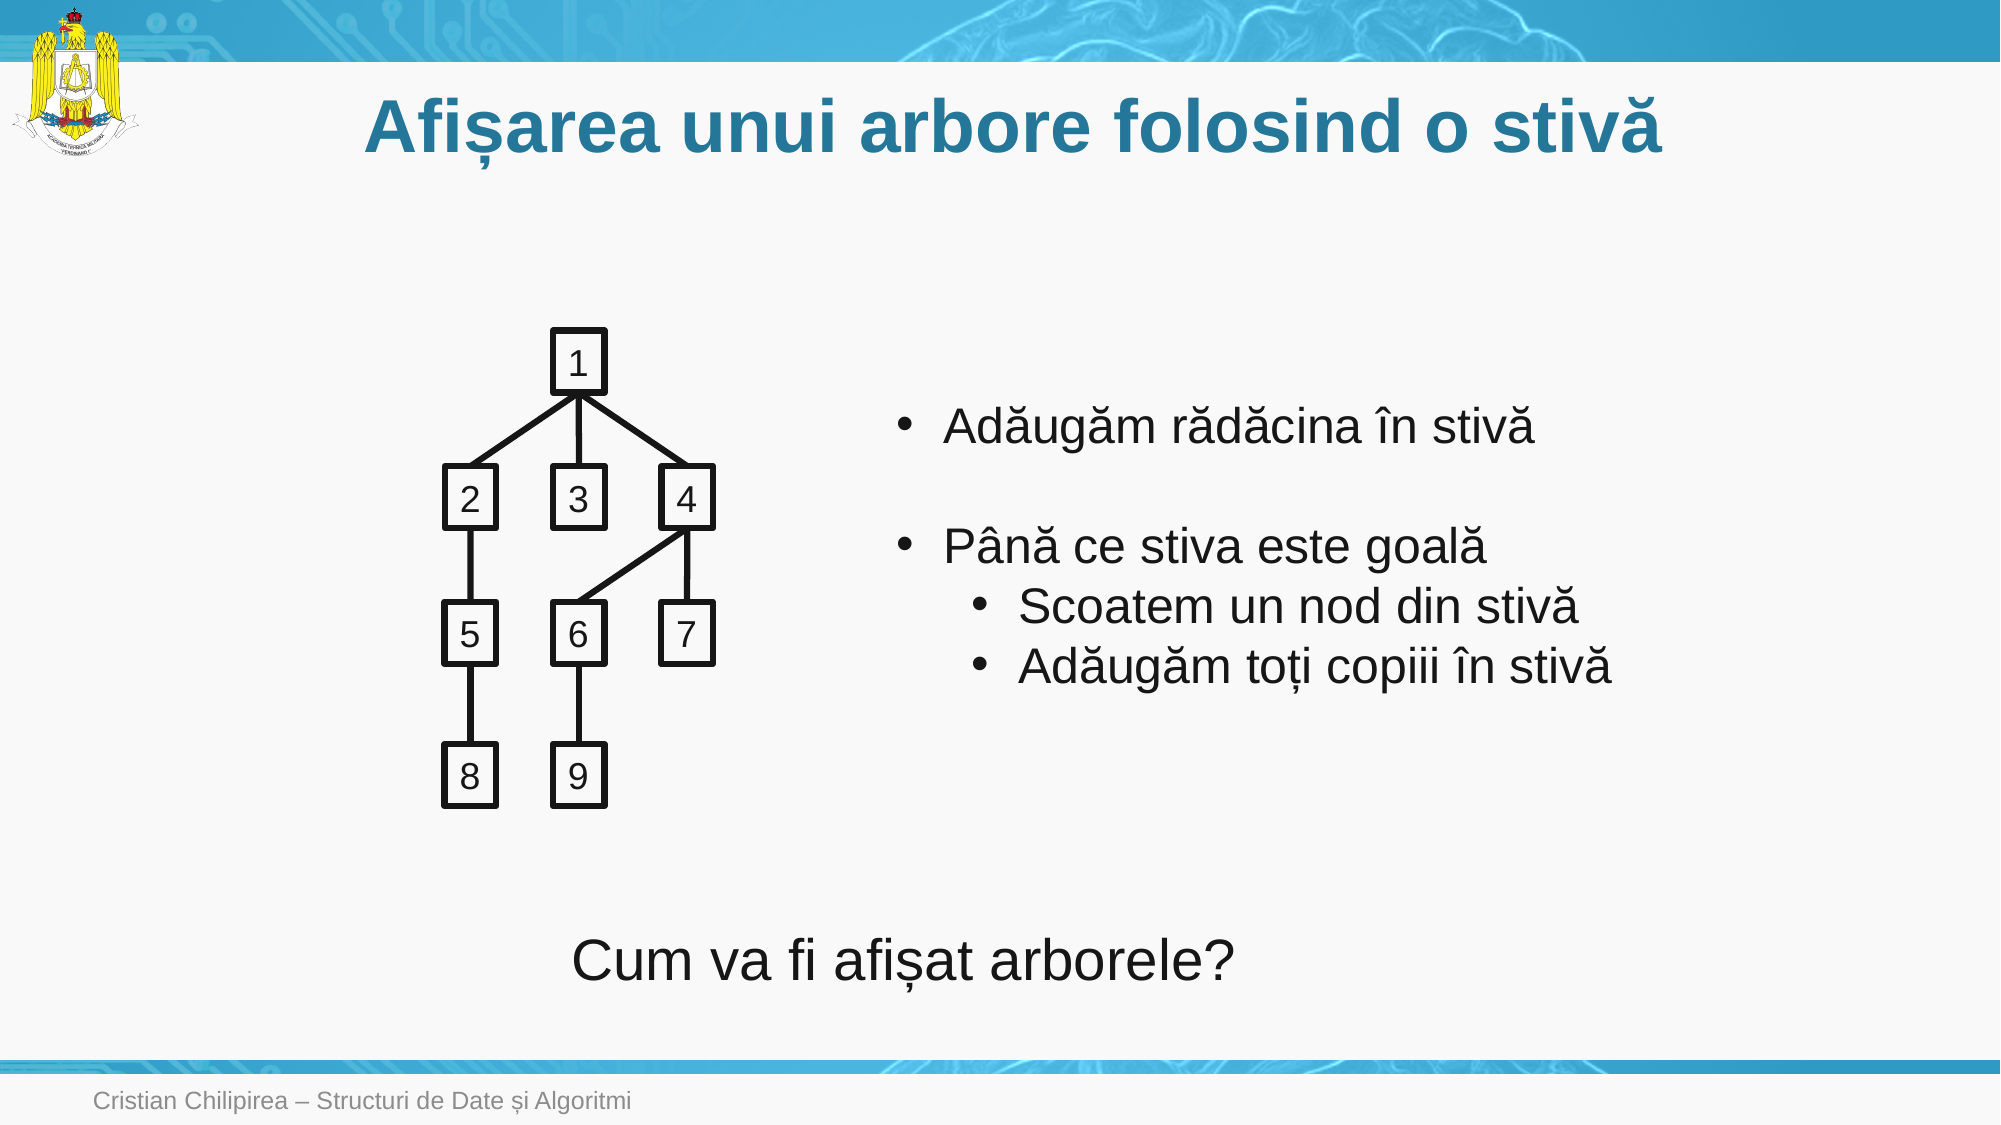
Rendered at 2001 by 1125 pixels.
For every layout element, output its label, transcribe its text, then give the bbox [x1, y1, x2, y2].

text_box Adăugăm rădăcina în stivă Până ce stiva este goală Scoatem un nod din stivă Adăugăm toți copiii în stivă [881, 385, 1628, 701]
text_box 9 [552, 743, 605, 806]
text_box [470, 392, 578, 467]
picture [0, 0, 2000, 156]
text_box 4 [661, 466, 713, 529]
footer Cristian Chilipirea – Structuri de Date și Algoritmi [77, 1073, 1338, 1125]
picture [0, 1060, 2000, 1074]
text_box 3 [553, 467, 605, 529]
text_box 1 [552, 330, 605, 392]
title Afișarea unui arbore folosind o stivă [150, 76, 1876, 180]
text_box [578, 392, 688, 467]
text_box 7 [661, 601, 713, 664]
text_box 2 [444, 466, 497, 529]
text_box 6 [552, 601, 605, 664]
text_box 8 [444, 743, 497, 806]
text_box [578, 528, 688, 602]
text_box Cum va fi afișat arborele? [556, 914, 1253, 1000]
text_box 5 [444, 601, 497, 664]
